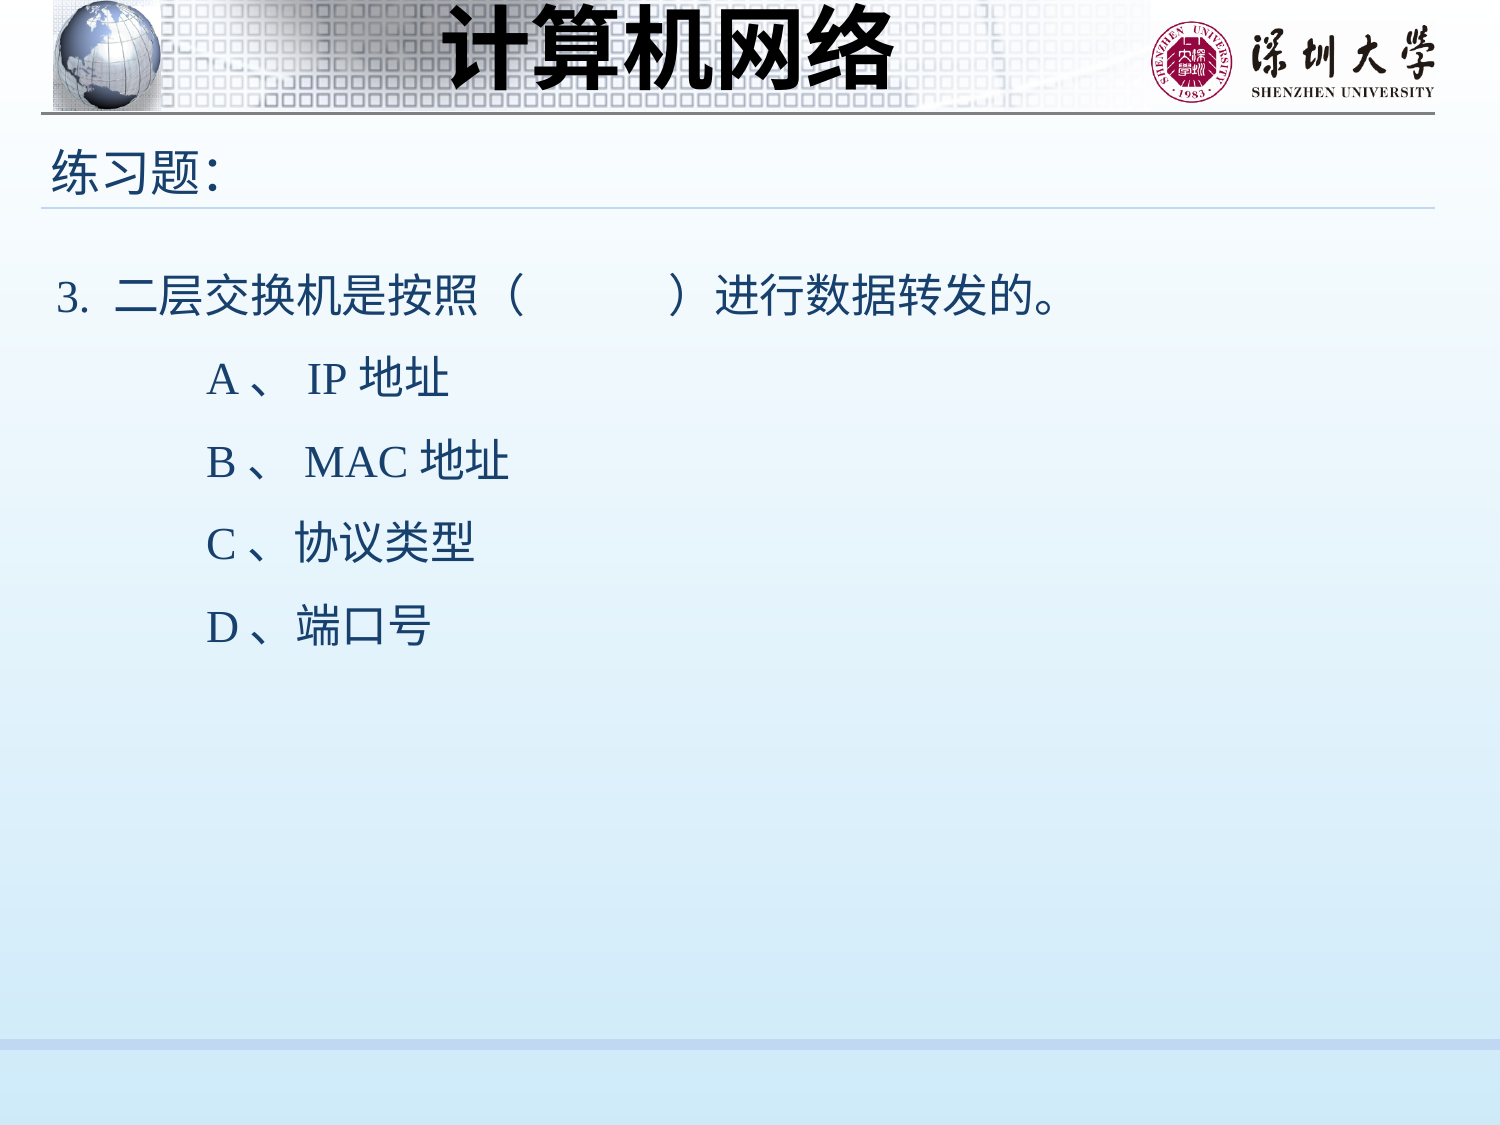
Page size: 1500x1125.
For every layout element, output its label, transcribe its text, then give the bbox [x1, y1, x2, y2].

text_box 练习题： [35, 103, 1465, 577]
text_box 3. 二层交换机是按照（ ）进行数据转发的。 A、IP地址 B、MAC地址 C、协议类型 D、端口号 [41, 231, 1447, 659]
picture [53, 0, 1436, 103]
